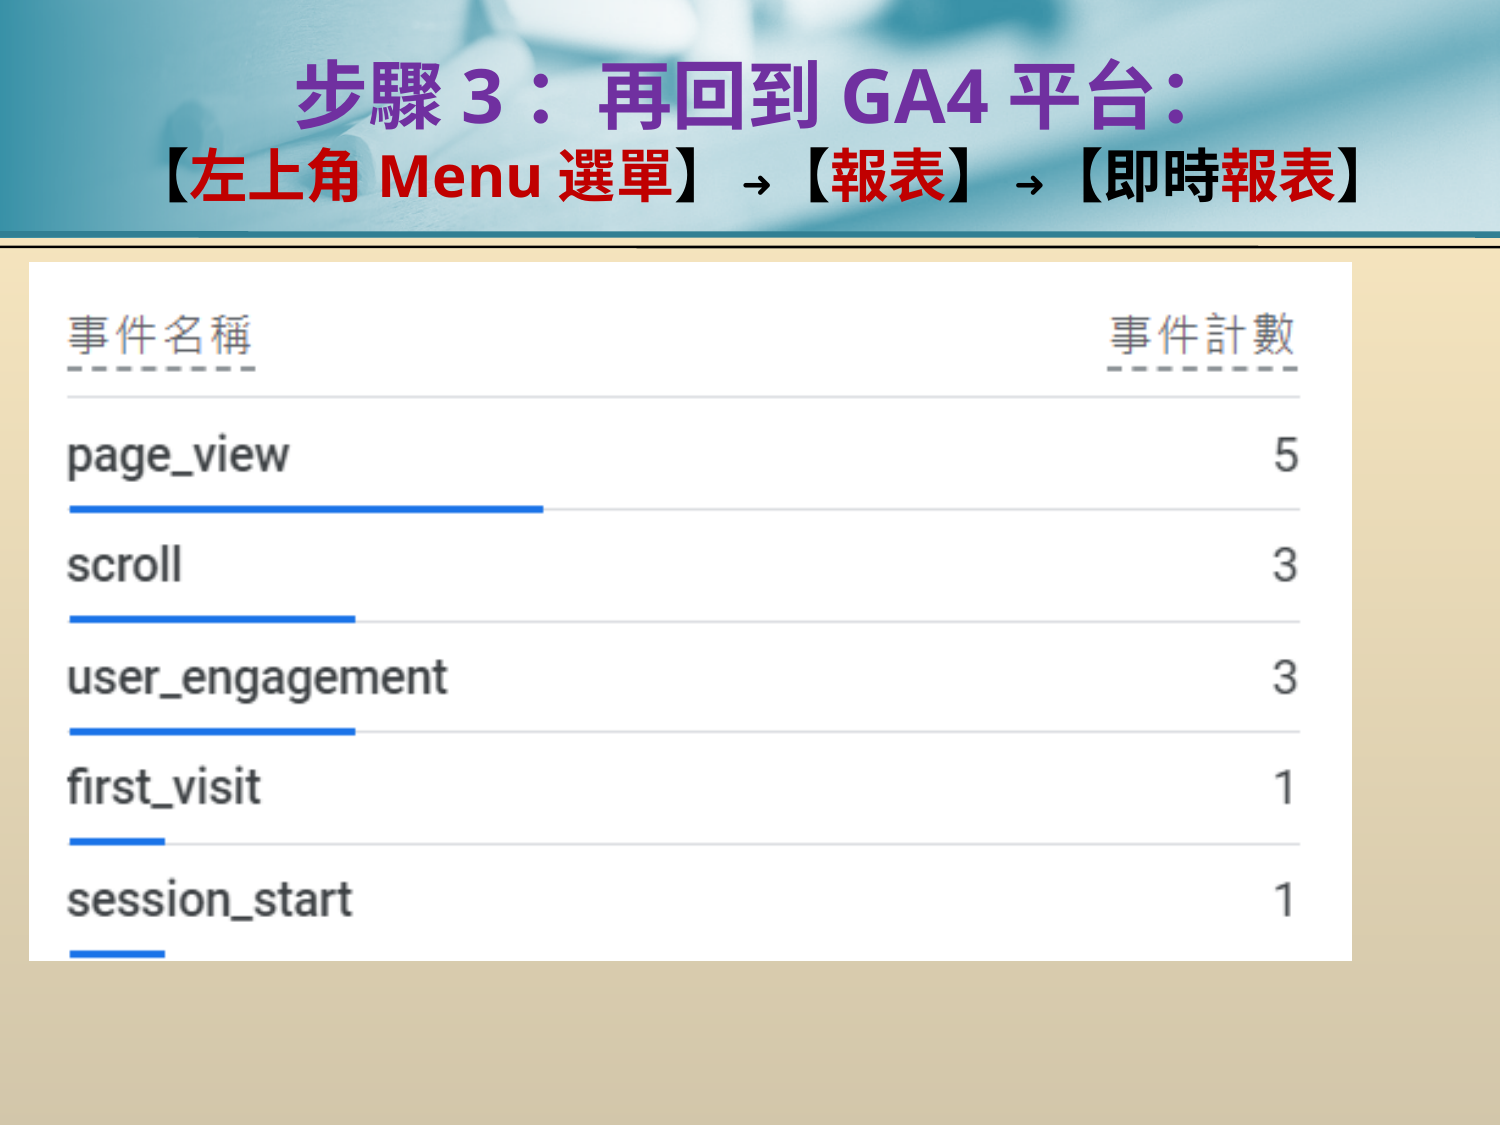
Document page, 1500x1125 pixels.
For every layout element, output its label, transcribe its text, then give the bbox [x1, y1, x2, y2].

picture [29, 262, 1352, 961]
title 步驟3：再回到GA4平台： 【左上角Menu選單】 ➜【報表】 ➜【即時報表】 [45, 24, 1481, 233]
